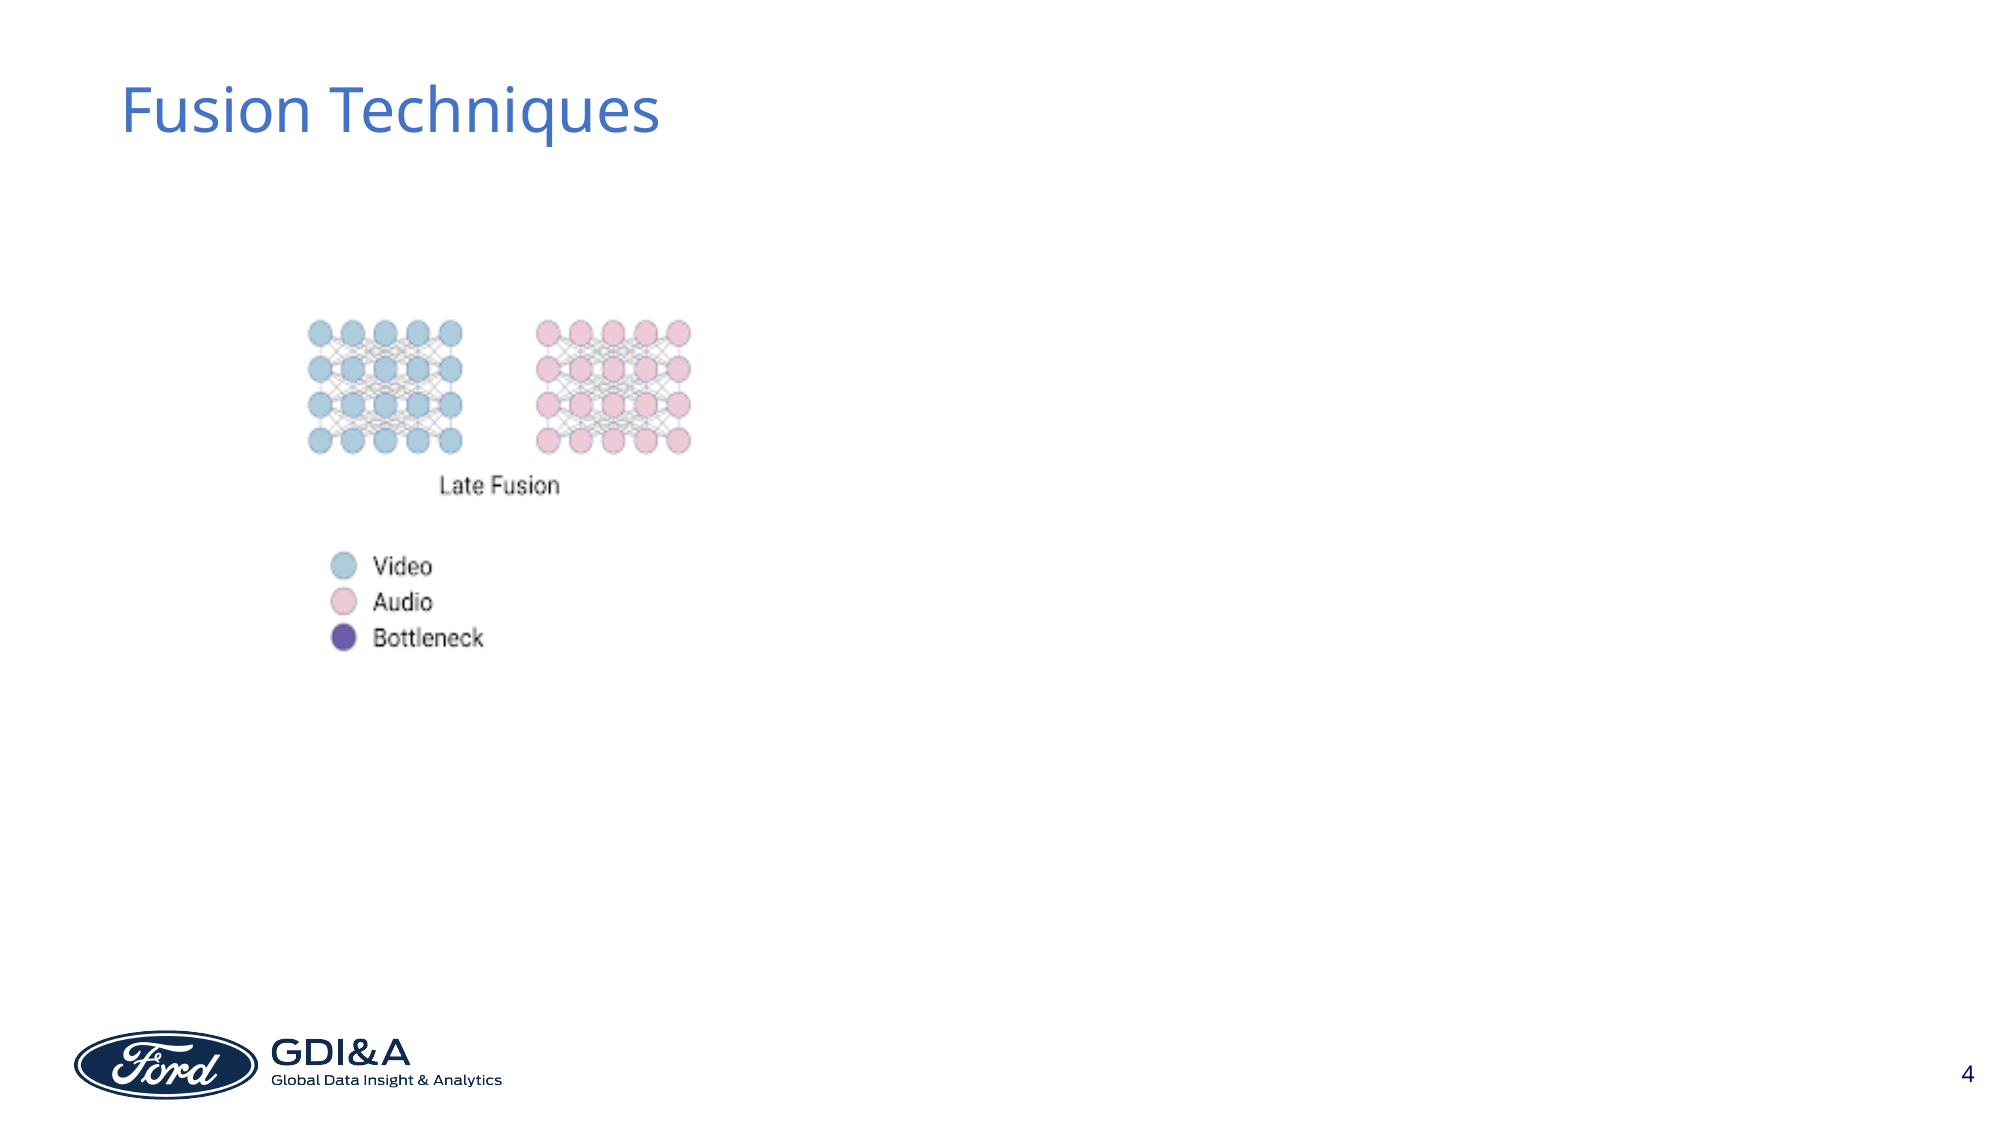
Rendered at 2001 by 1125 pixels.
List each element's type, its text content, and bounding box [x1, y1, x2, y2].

picture [71, 1024, 509, 1107]
picture [299, 307, 1618, 717]
title Fusion Techniques [105, 71, 1950, 177]
